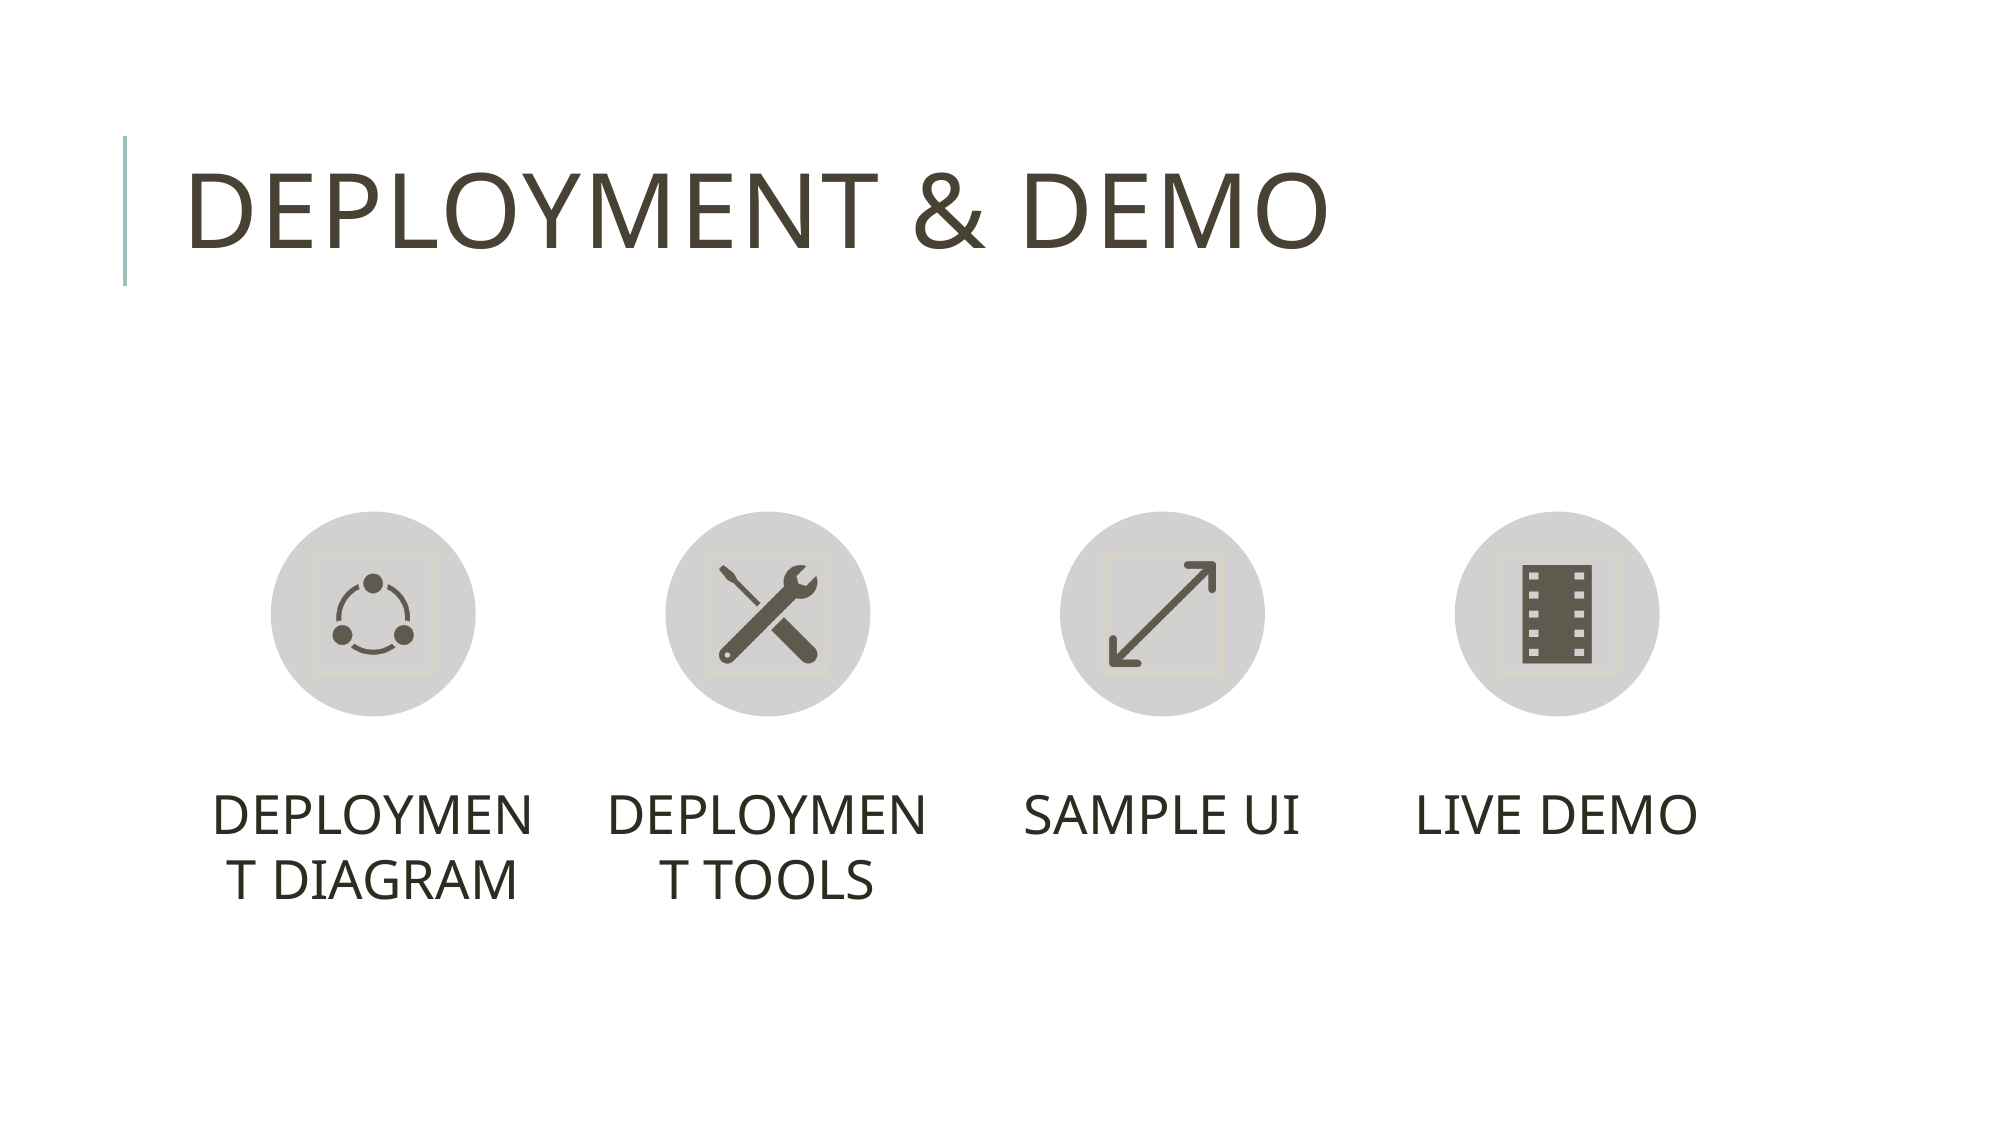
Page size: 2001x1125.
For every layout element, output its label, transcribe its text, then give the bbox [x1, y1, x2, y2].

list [167, 374, 1763, 1036]
title Deployment & Demo [168, 96, 1763, 342]
